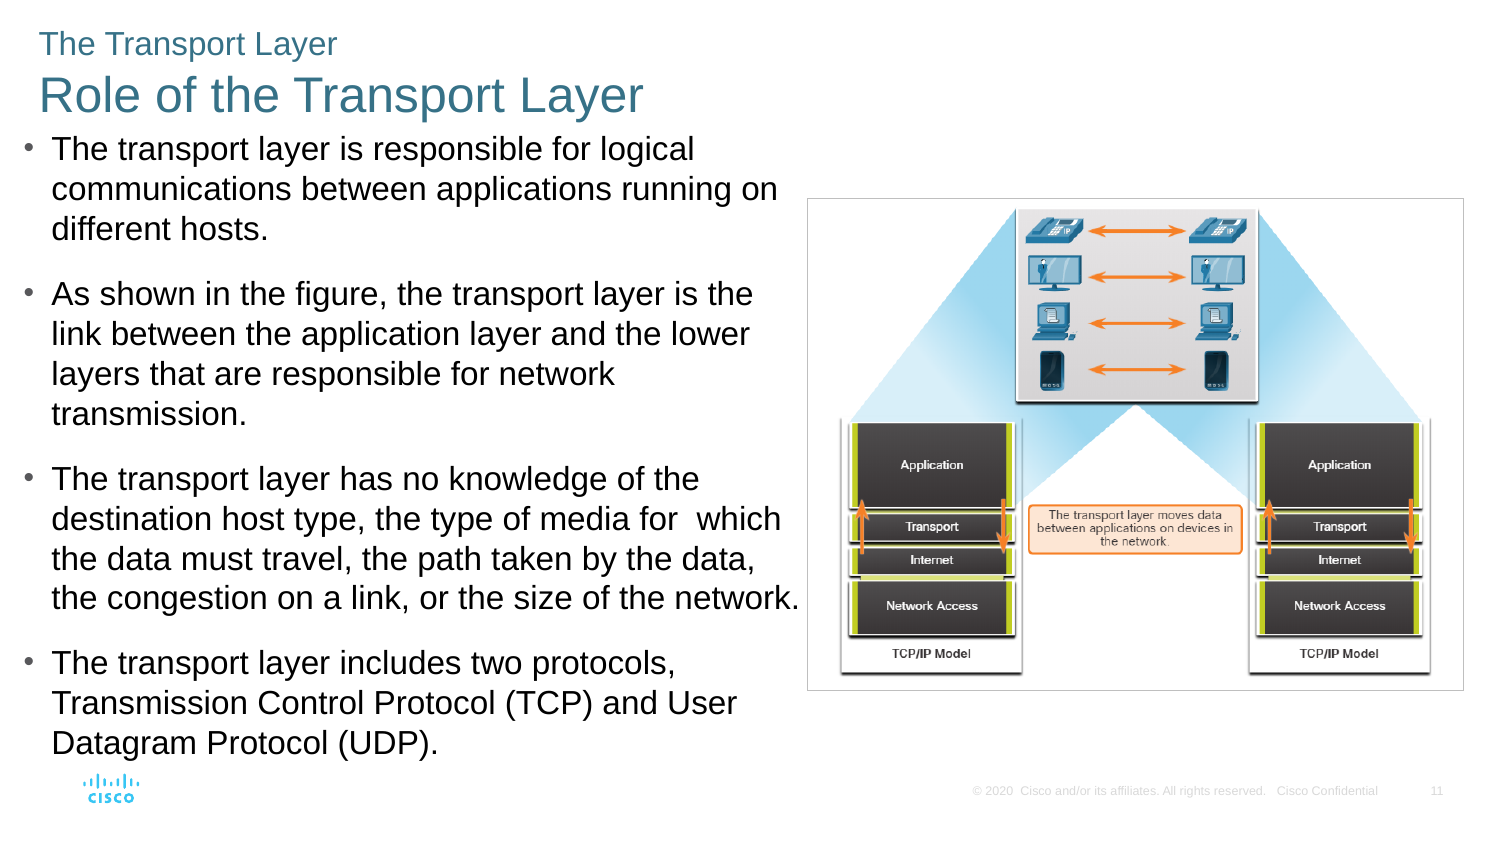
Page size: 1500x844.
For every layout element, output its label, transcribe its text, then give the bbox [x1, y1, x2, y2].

list The transport layer is responsible for logical communications between applications running on different hosts. As shown in the figure, the transport layer is the link between the application layer and the lower layers that are responsible for network transmission. The transport layer has no knowledge of the destination host type, the type of media for which the data must travel, the path taken by the data, the congestion on a link, or the size of the network. The transport layer includes two protocols, Transmission Control Protocol (TCP) and User Datagram Protocol (UDP). [8, 119, 842, 769]
text_box The Transport Layer Role of the Transport Layer [23, 10, 1500, 135]
picture [807, 197, 1464, 691]
